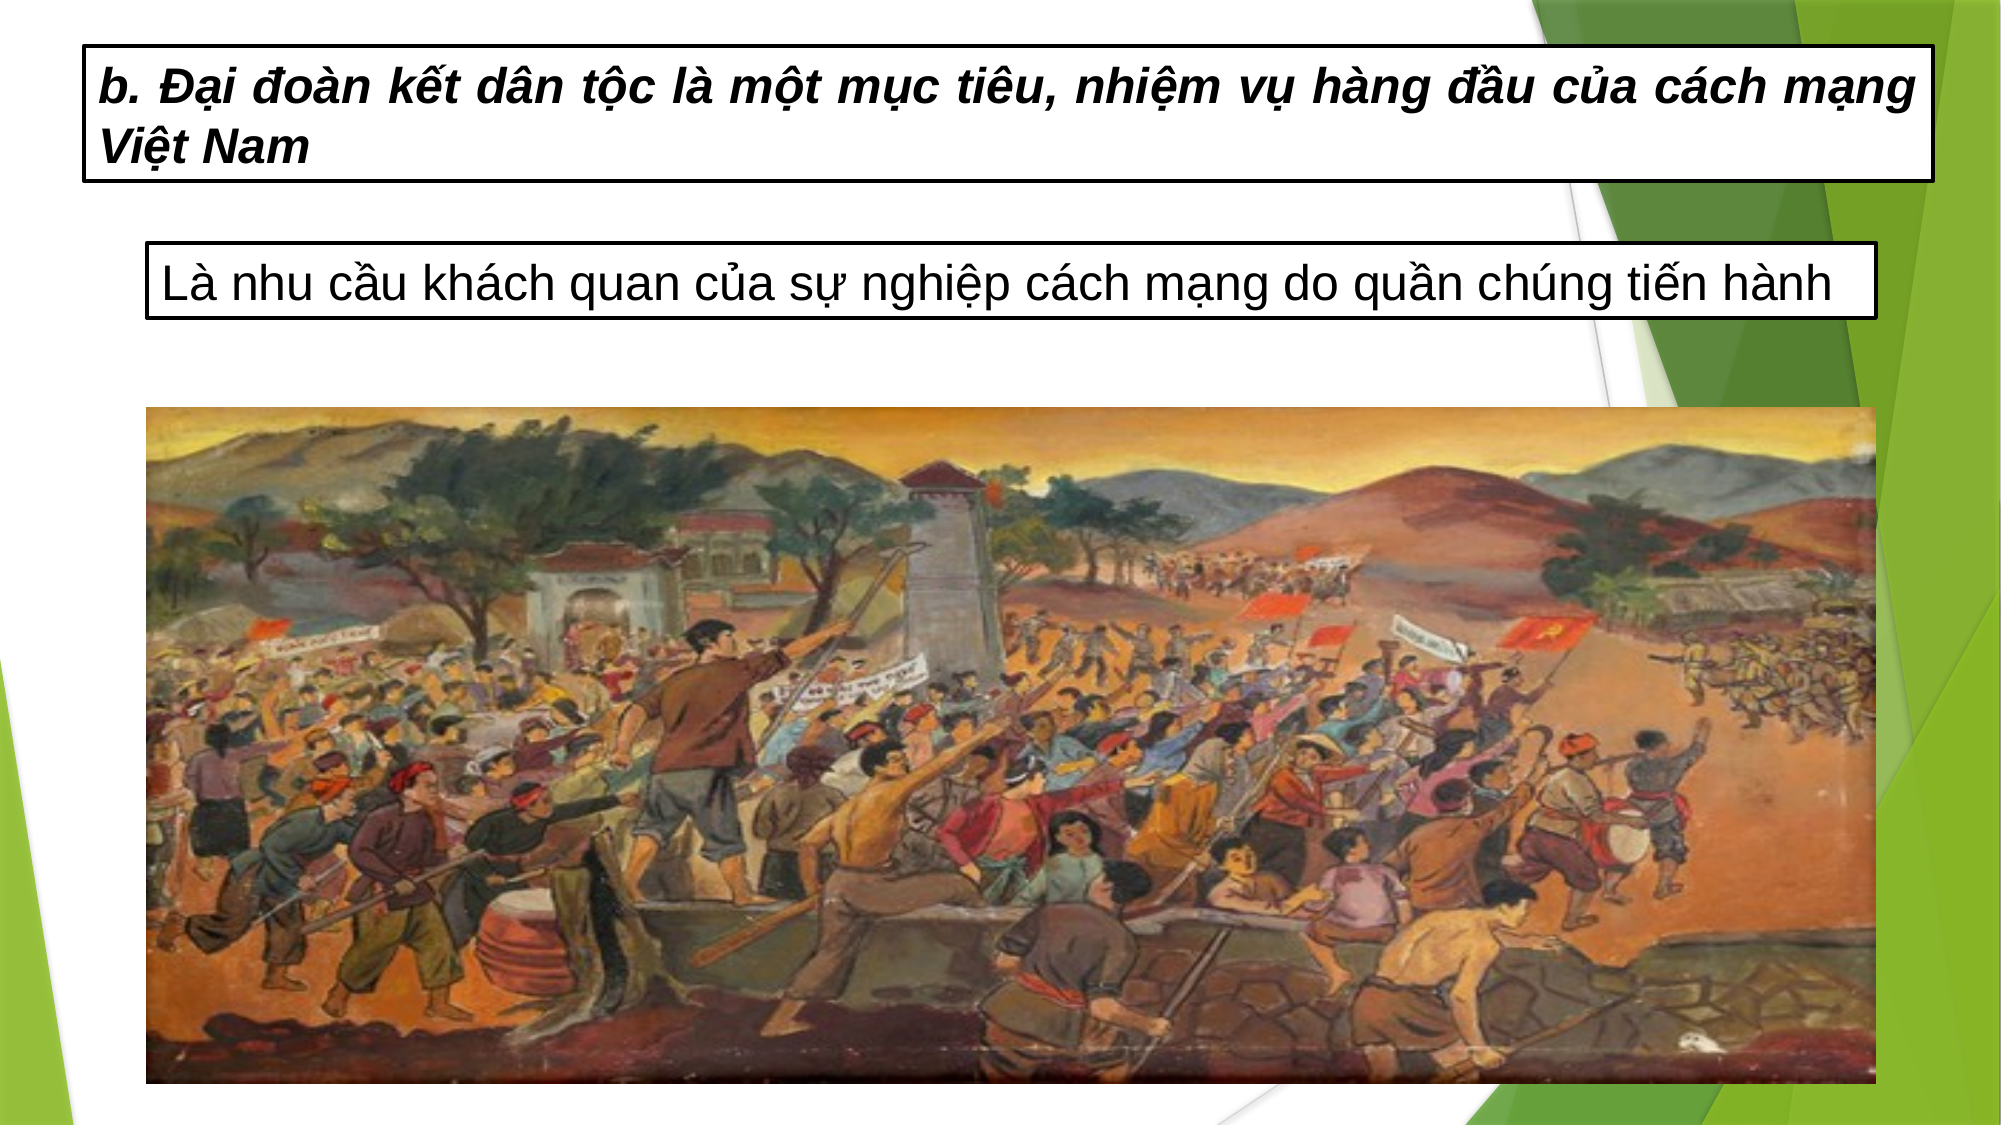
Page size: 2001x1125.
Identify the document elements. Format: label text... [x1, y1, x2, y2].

text_box Là nhu cầu khách quan của sự nghiệp cách mạng do quần chúng tiến hành [145, 241, 1878, 320]
picture [146, 407, 1877, 1084]
text_box b. Đại đoàn kết dân tộc là một mục tiêu, nhiệm vụ hàng đầu của cách mạng Việt Nam [82, 44, 1935, 183]
